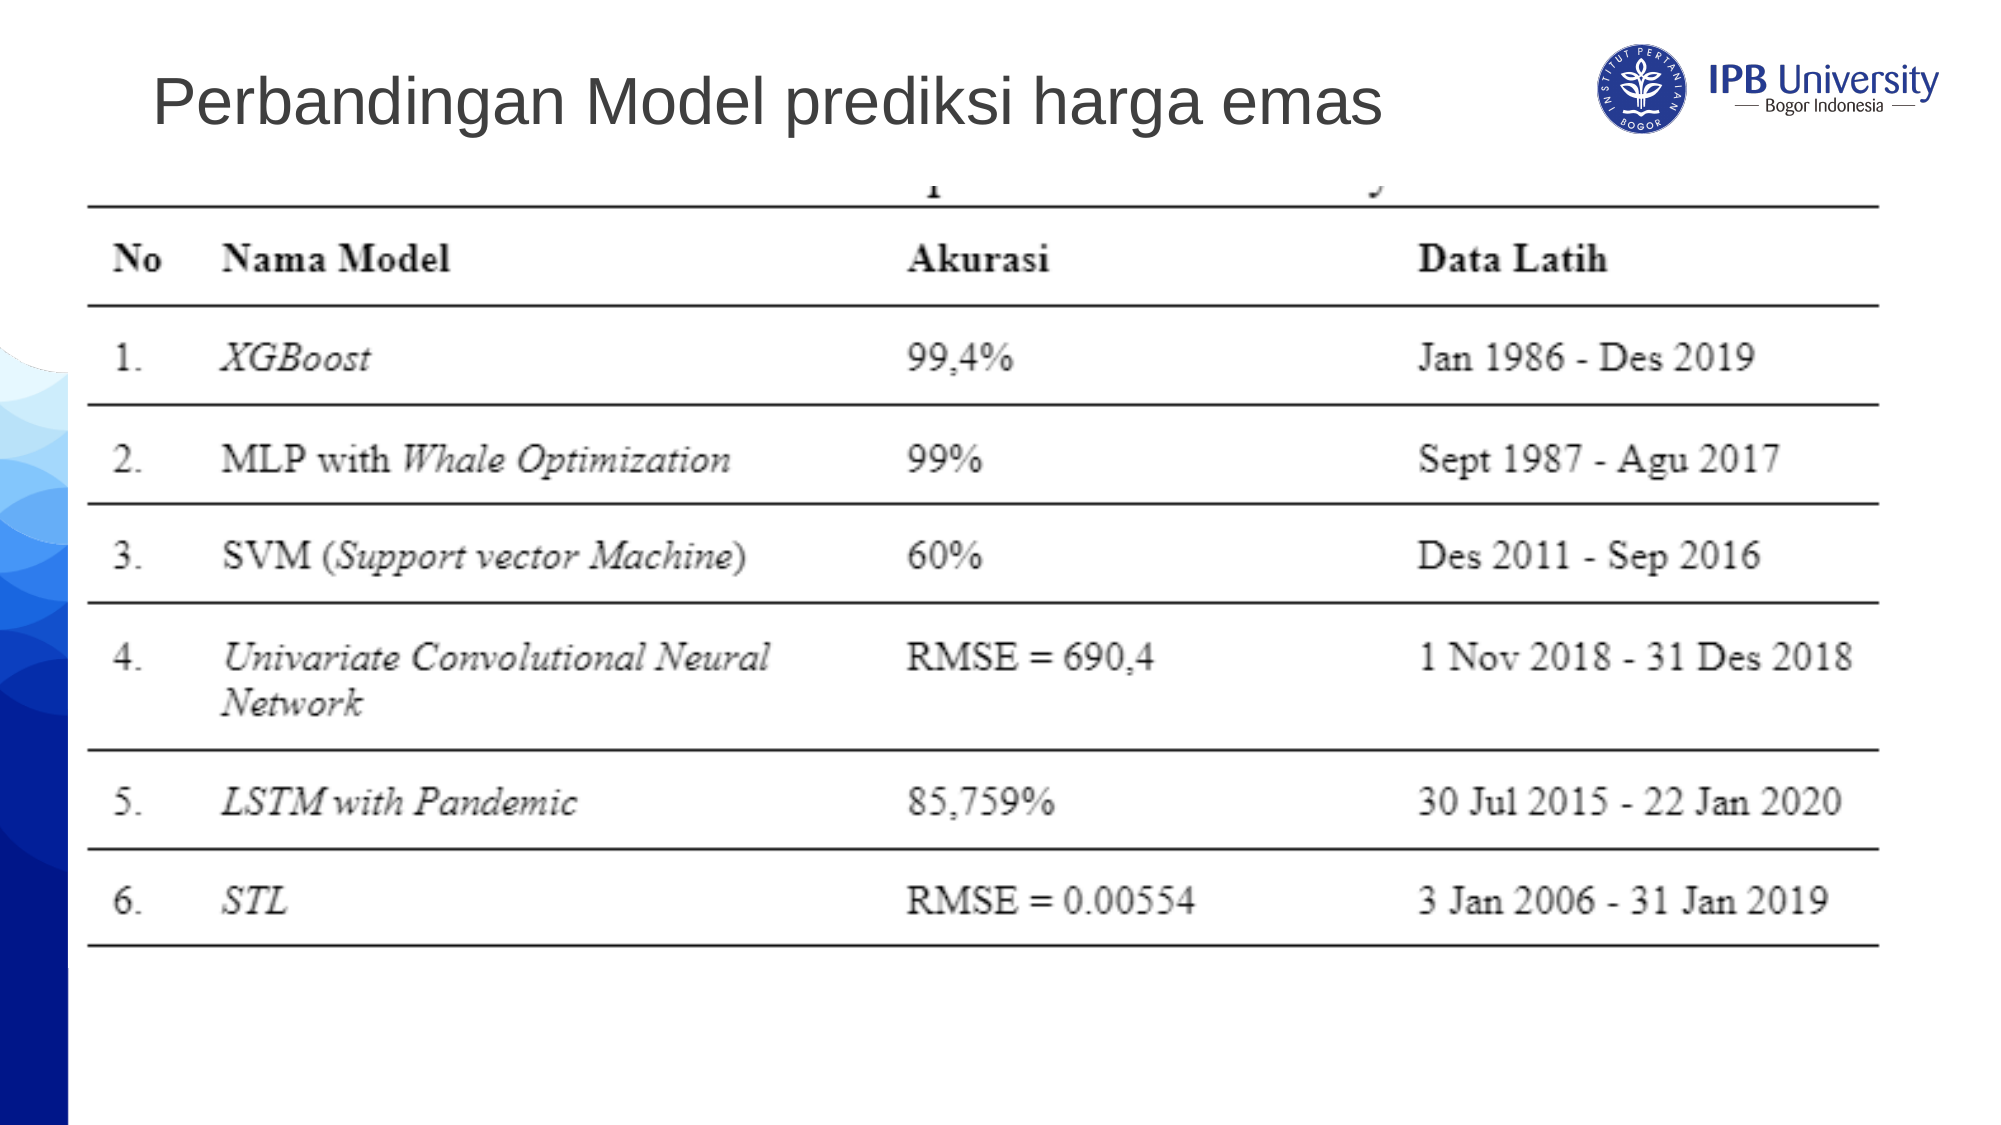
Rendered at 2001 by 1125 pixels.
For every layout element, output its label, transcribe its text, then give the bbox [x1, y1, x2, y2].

picture [1597, 44, 1939, 135]
title Perbandingan Model prediksi harga emas [137, 19, 1448, 182]
picture [0, 185, 1928, 1125]
